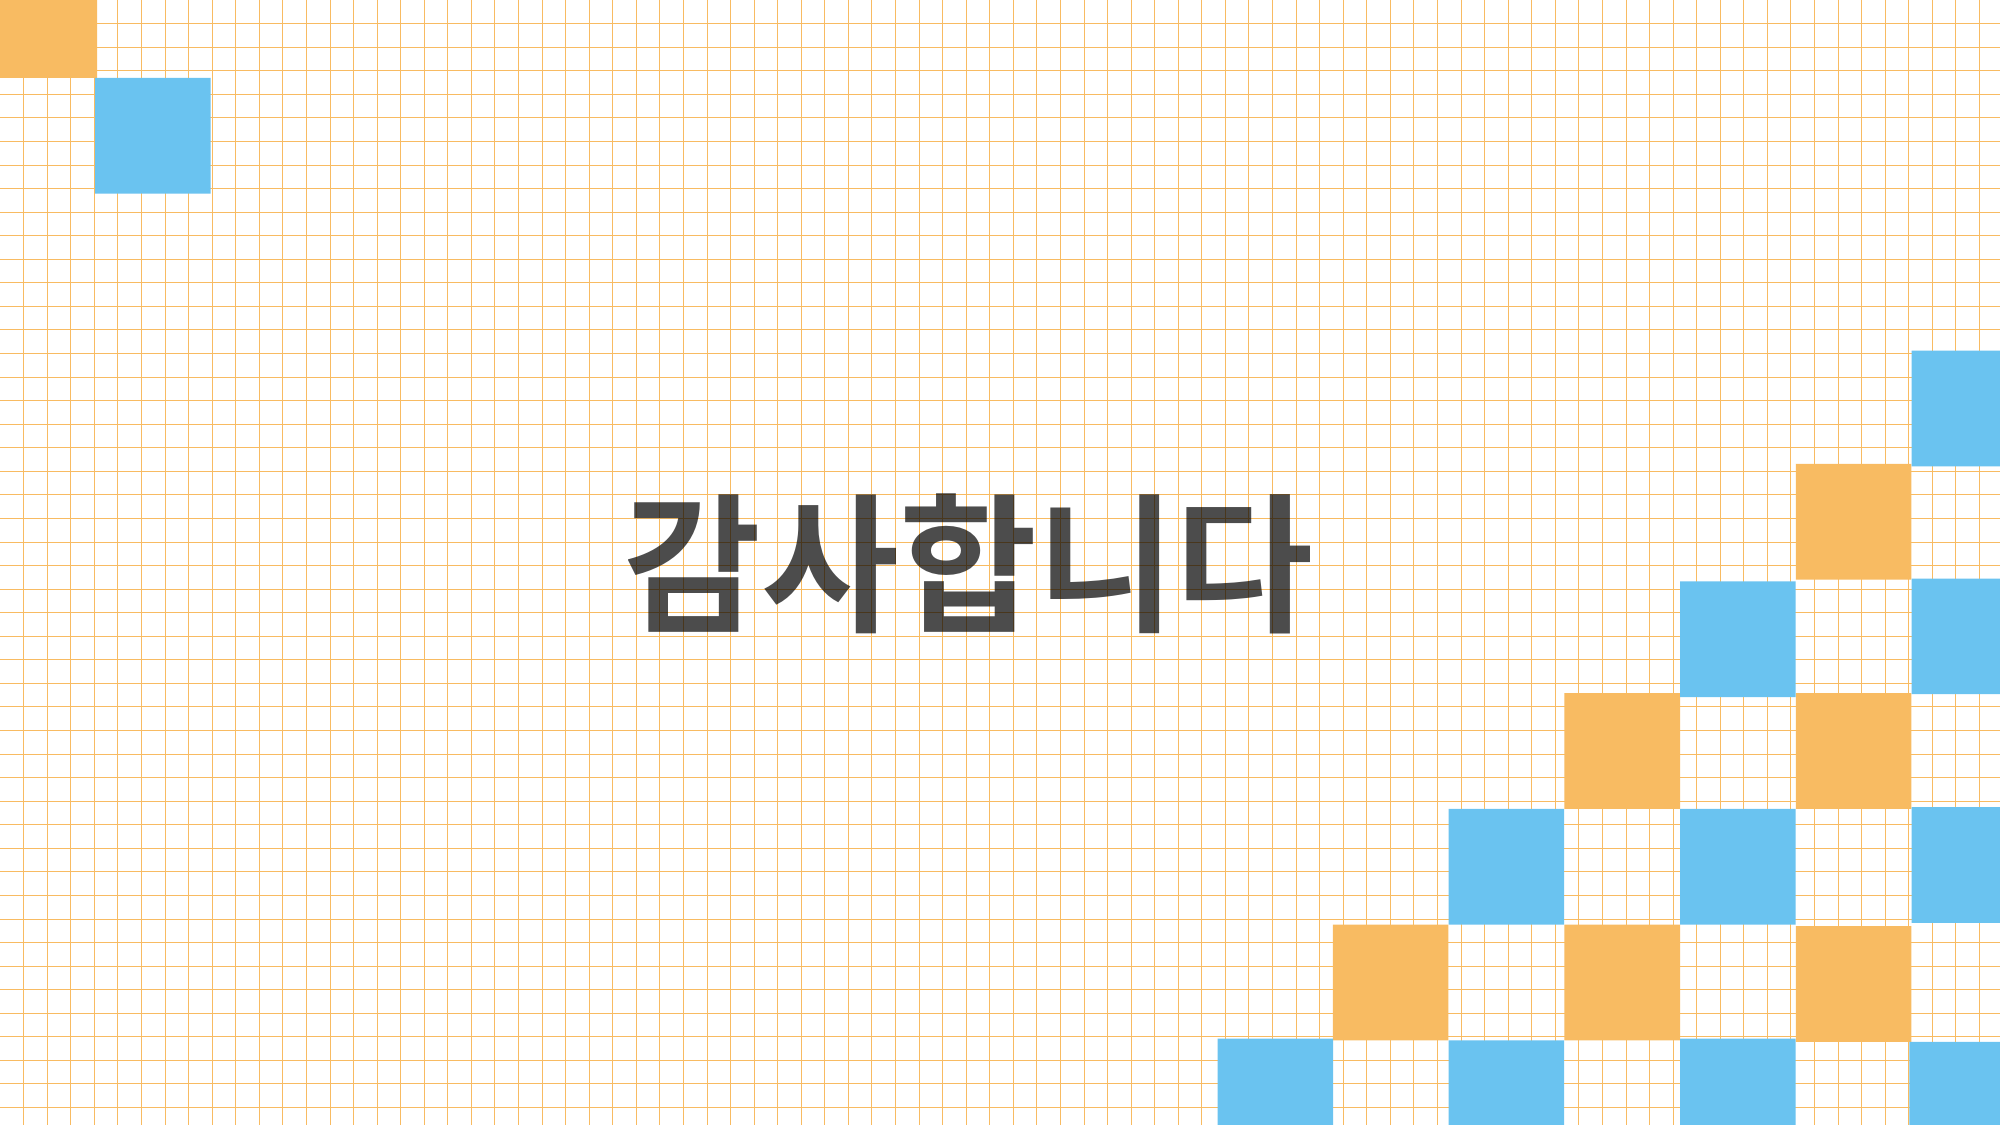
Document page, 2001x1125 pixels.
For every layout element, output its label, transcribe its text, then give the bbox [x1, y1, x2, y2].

text_box [0, 0, 2000, 1125]
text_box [0, 0, 213, 194]
text_box 감사합니다 [609, 462, 1217, 658]
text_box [1217, 350, 2000, 1125]
